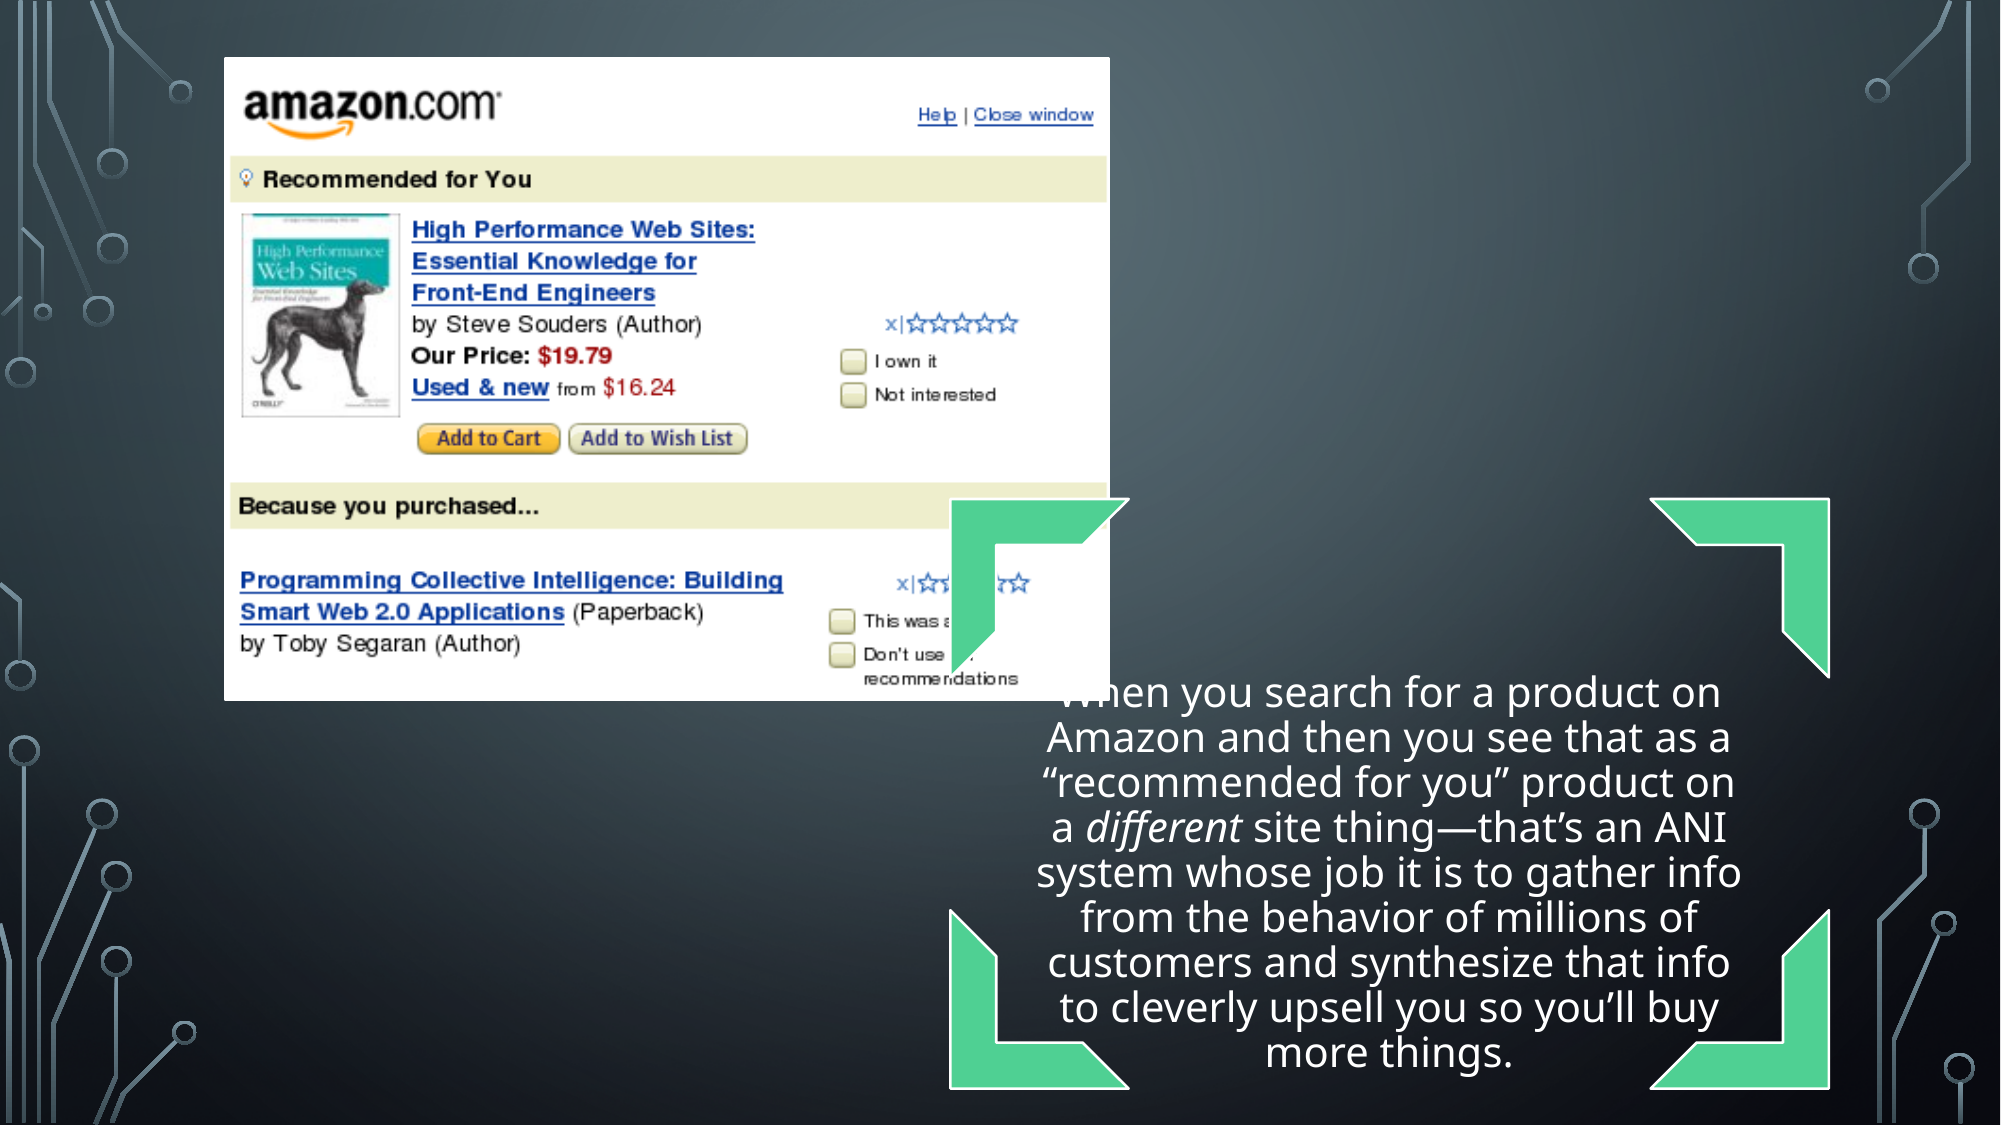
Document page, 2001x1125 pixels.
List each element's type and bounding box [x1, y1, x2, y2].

text_box [208, 46, 1910, 1089]
